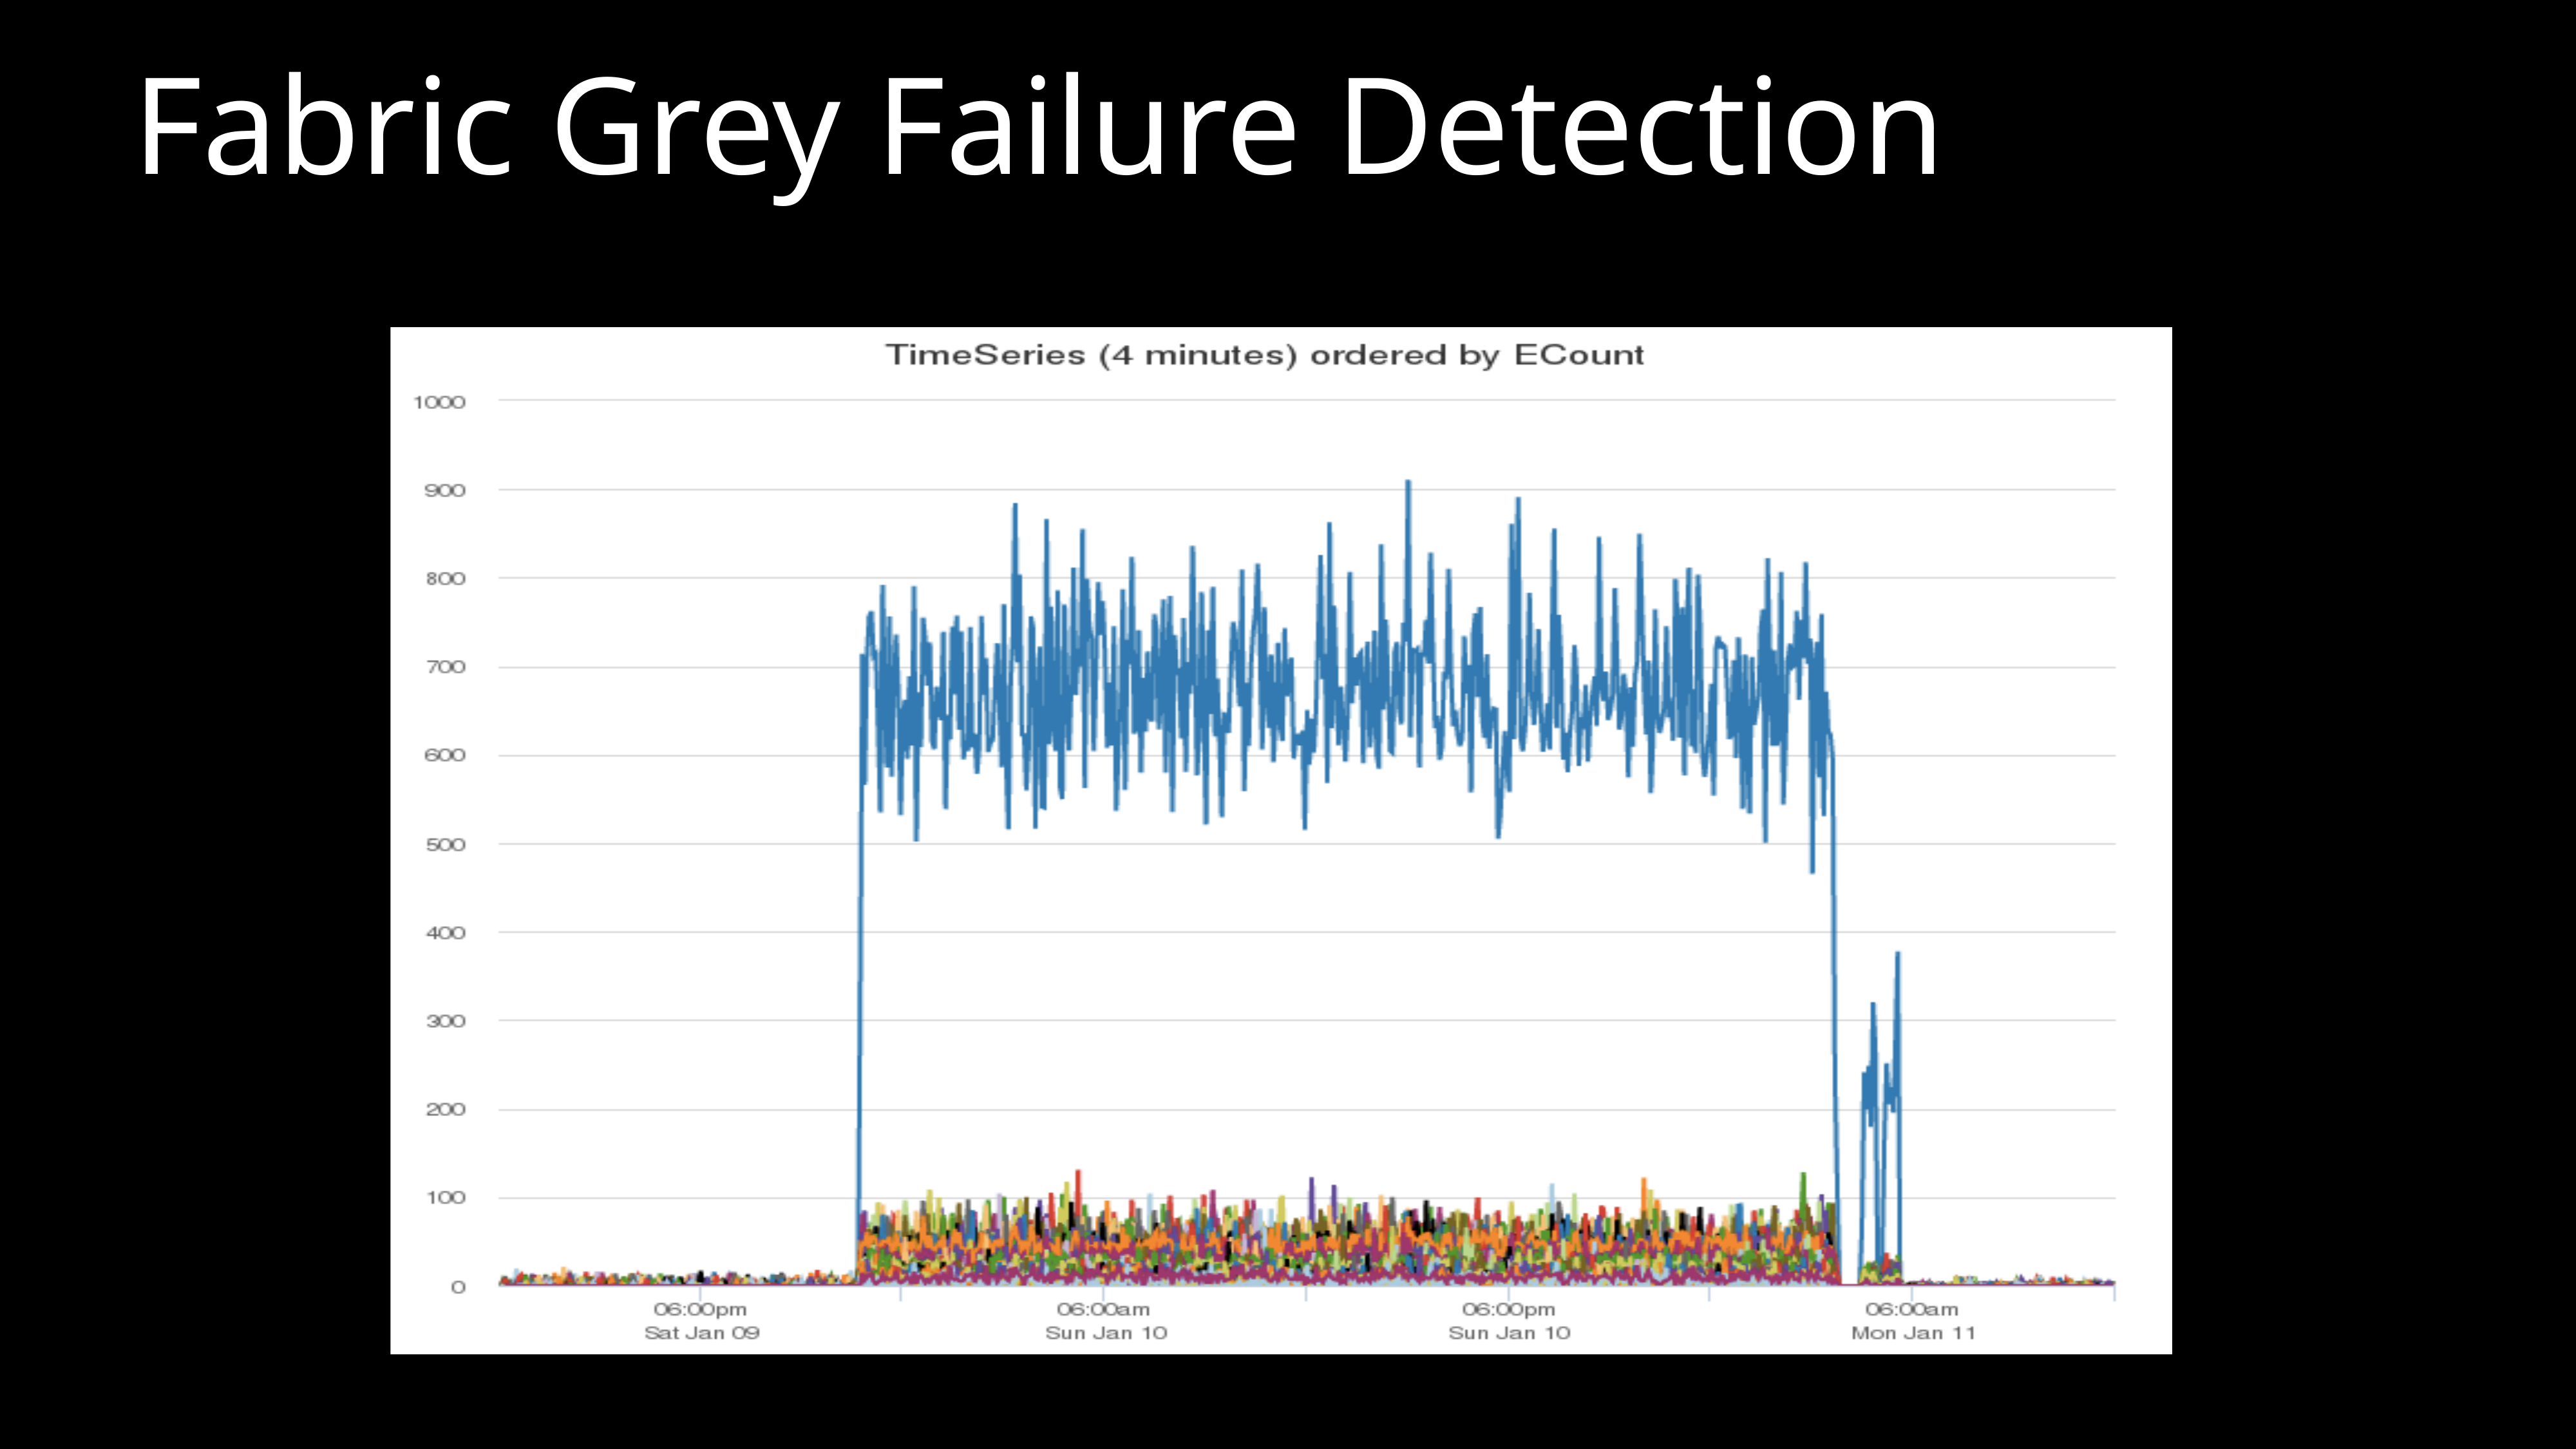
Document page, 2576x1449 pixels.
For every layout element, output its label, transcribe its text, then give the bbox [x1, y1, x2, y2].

title Fabric Grey Failure Detection [128, 57, 2449, 240]
picture [390, 327, 2173, 1354]
